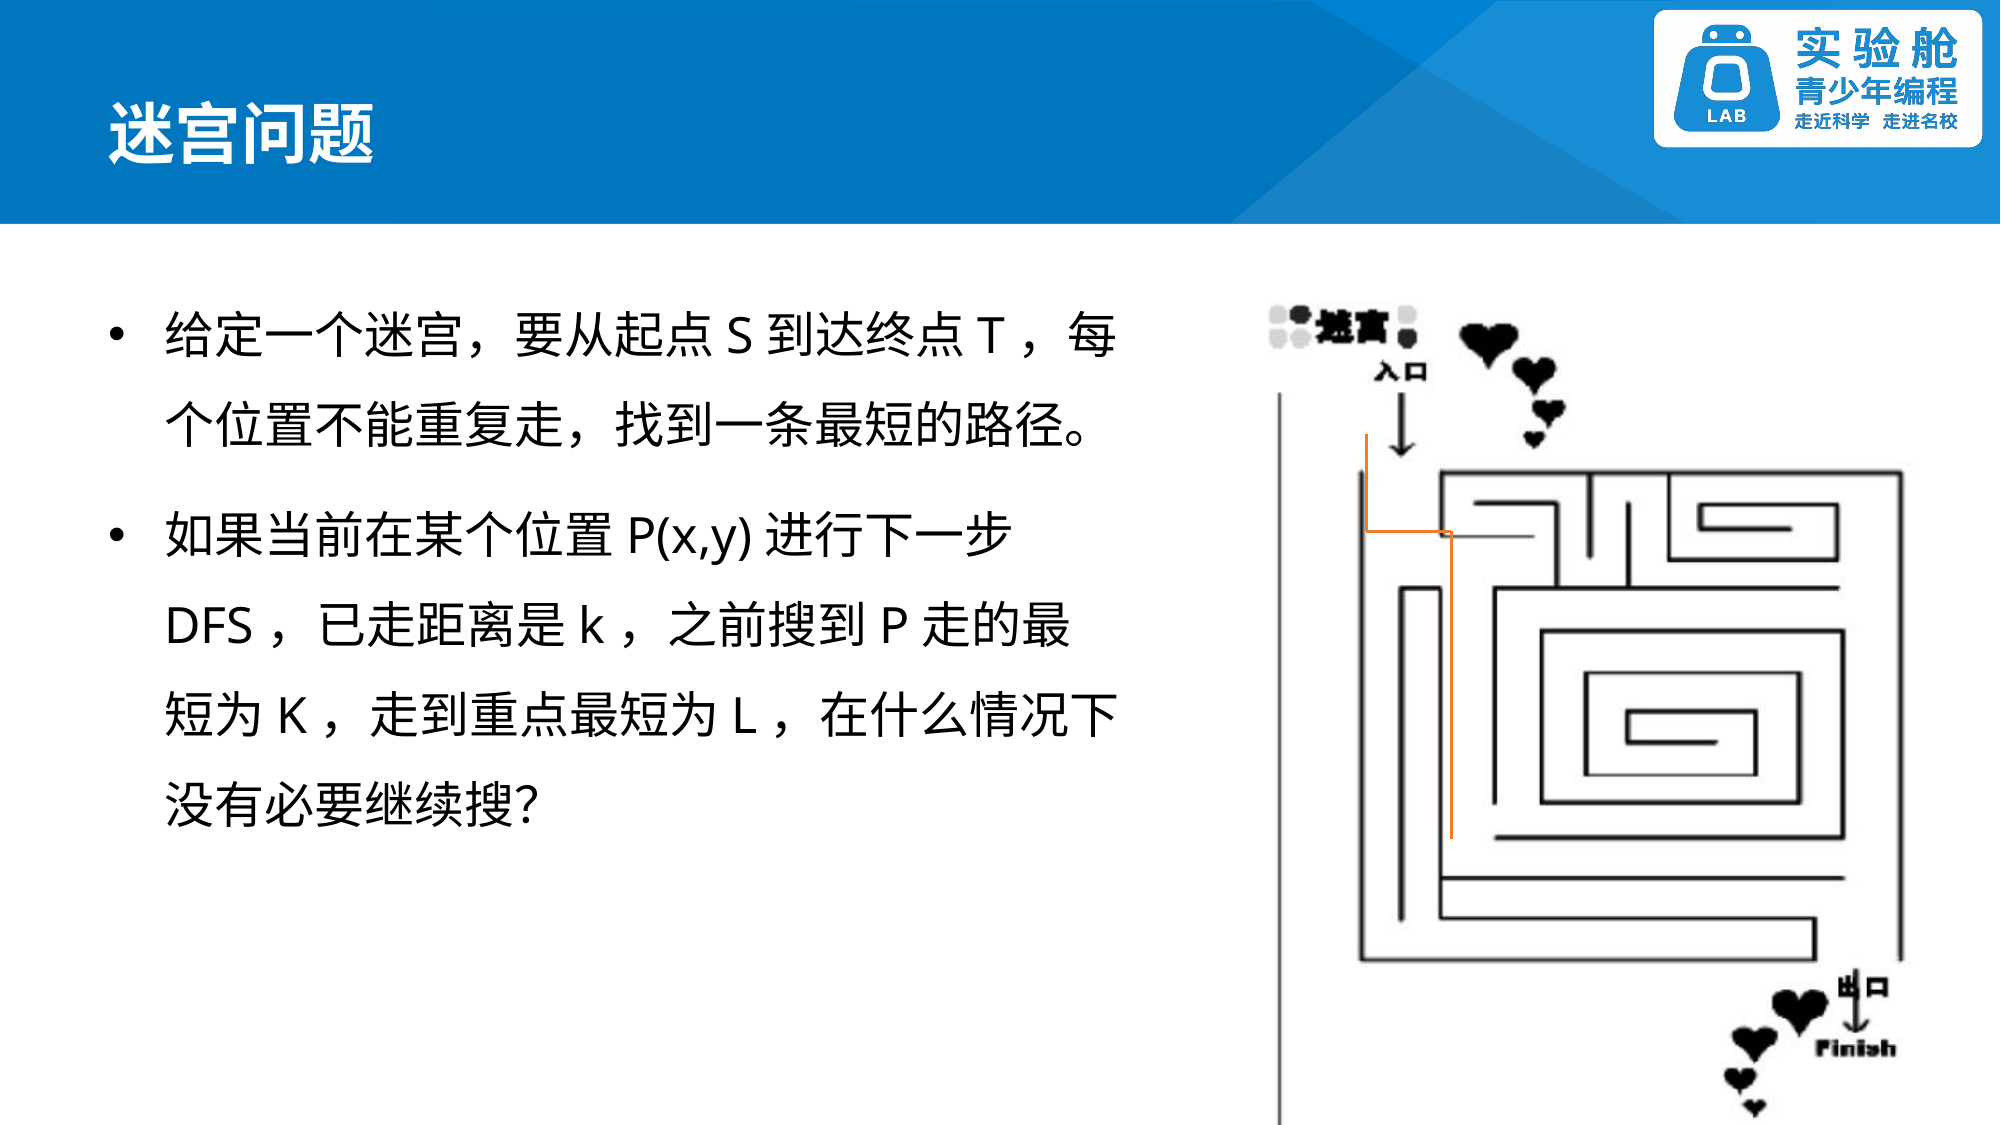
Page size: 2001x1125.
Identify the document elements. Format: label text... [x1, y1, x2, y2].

picture [1638, 0, 2000, 160]
list 迷宫问题 [93, 93, 1547, 186]
list 给定一个迷宫，要从起点S到达终点T，每个位置不能重复走，找到一条最短的路径。 如果当前在某个位置P(x,y)进行下一步DFS，已走距离是k，之前搜到P走的最短为K，走到重点最短为L，在什么情况下没有必要继续搜？ [93, 265, 1136, 1031]
picture [1220, 243, 1931, 1125]
